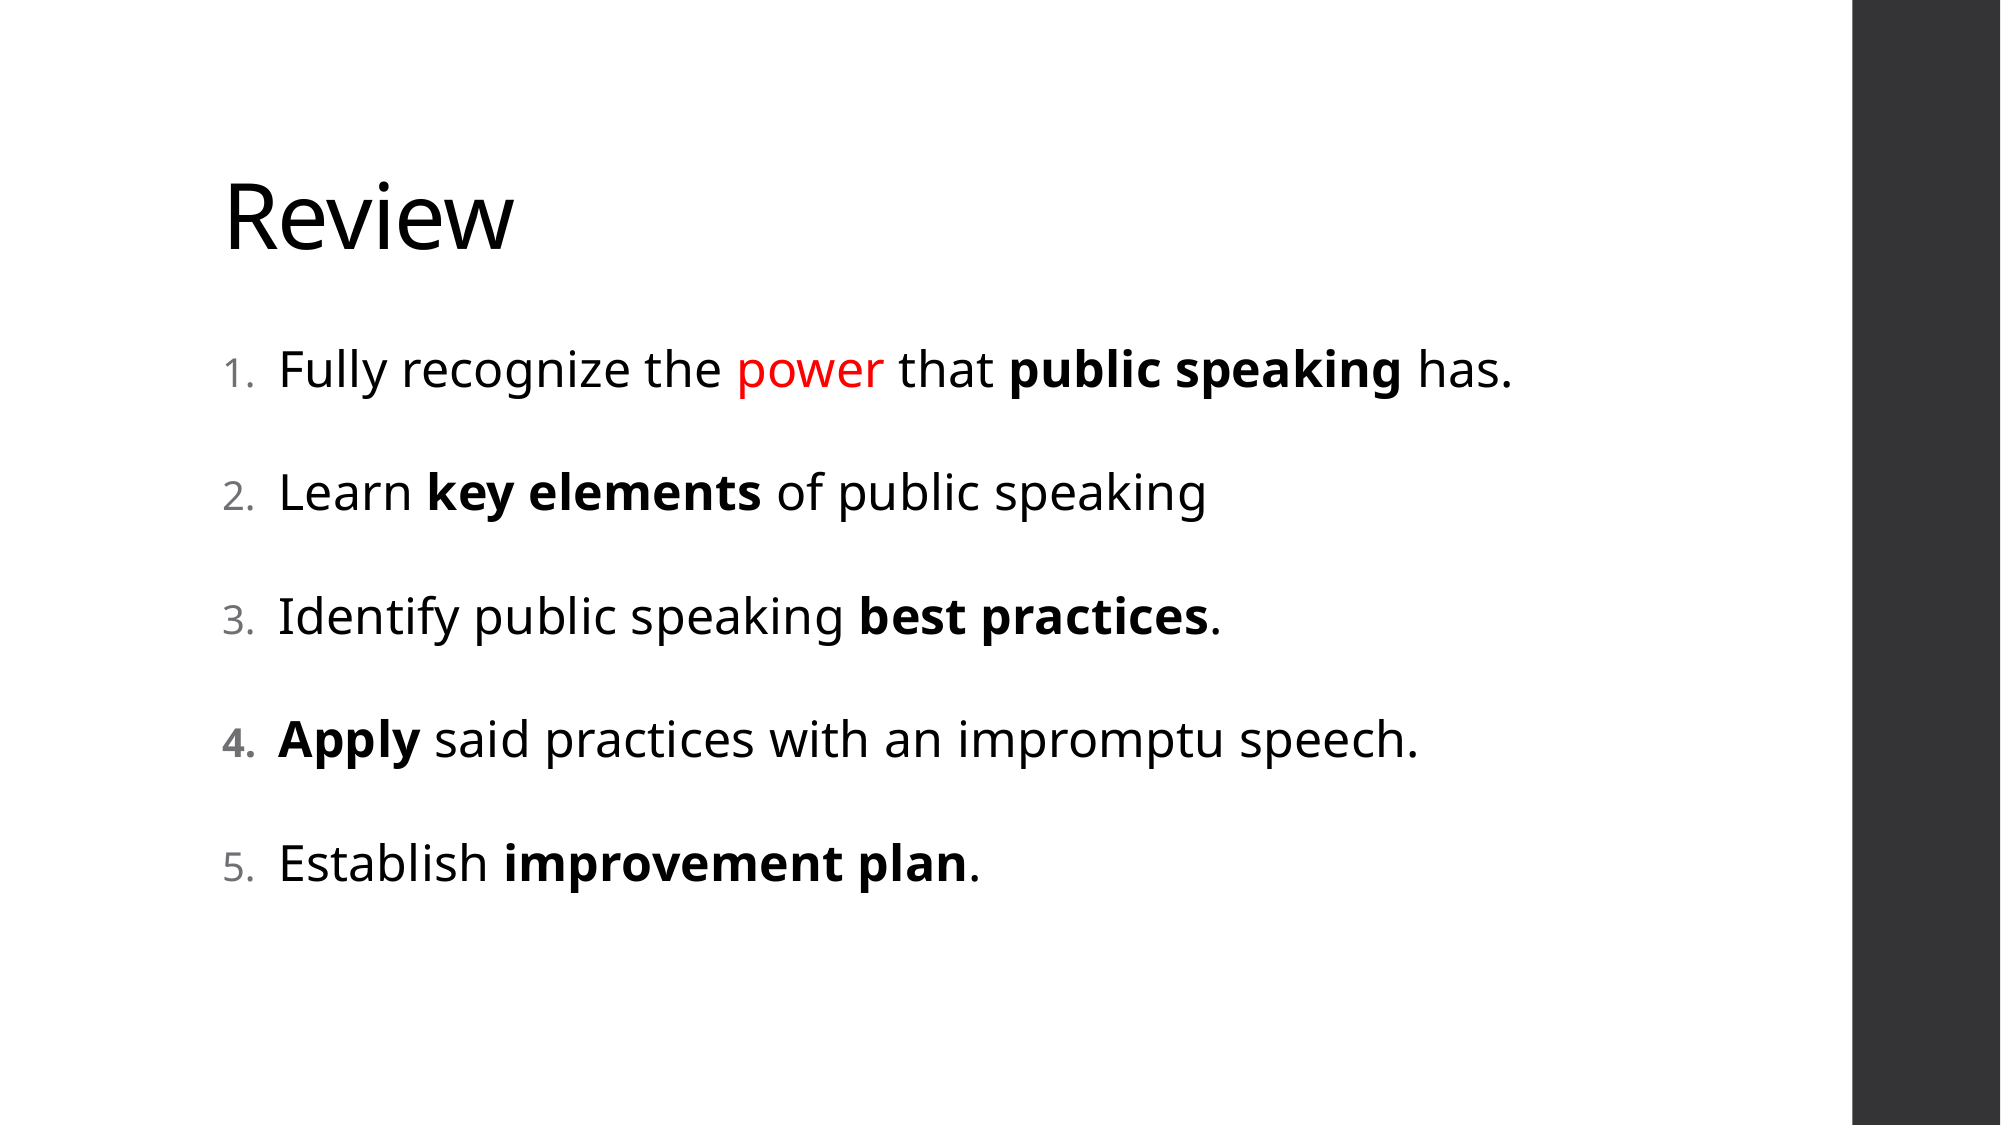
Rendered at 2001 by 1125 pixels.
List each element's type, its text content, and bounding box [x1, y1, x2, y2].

title Review [206, 60, 1797, 278]
list Fully recognize the power that public speaking has. Learn key elements of public speaking Identify public speaking best practices. Apply said practices with an impromptu speech. Establish improvement plan. [206, 299, 1673, 1014]
